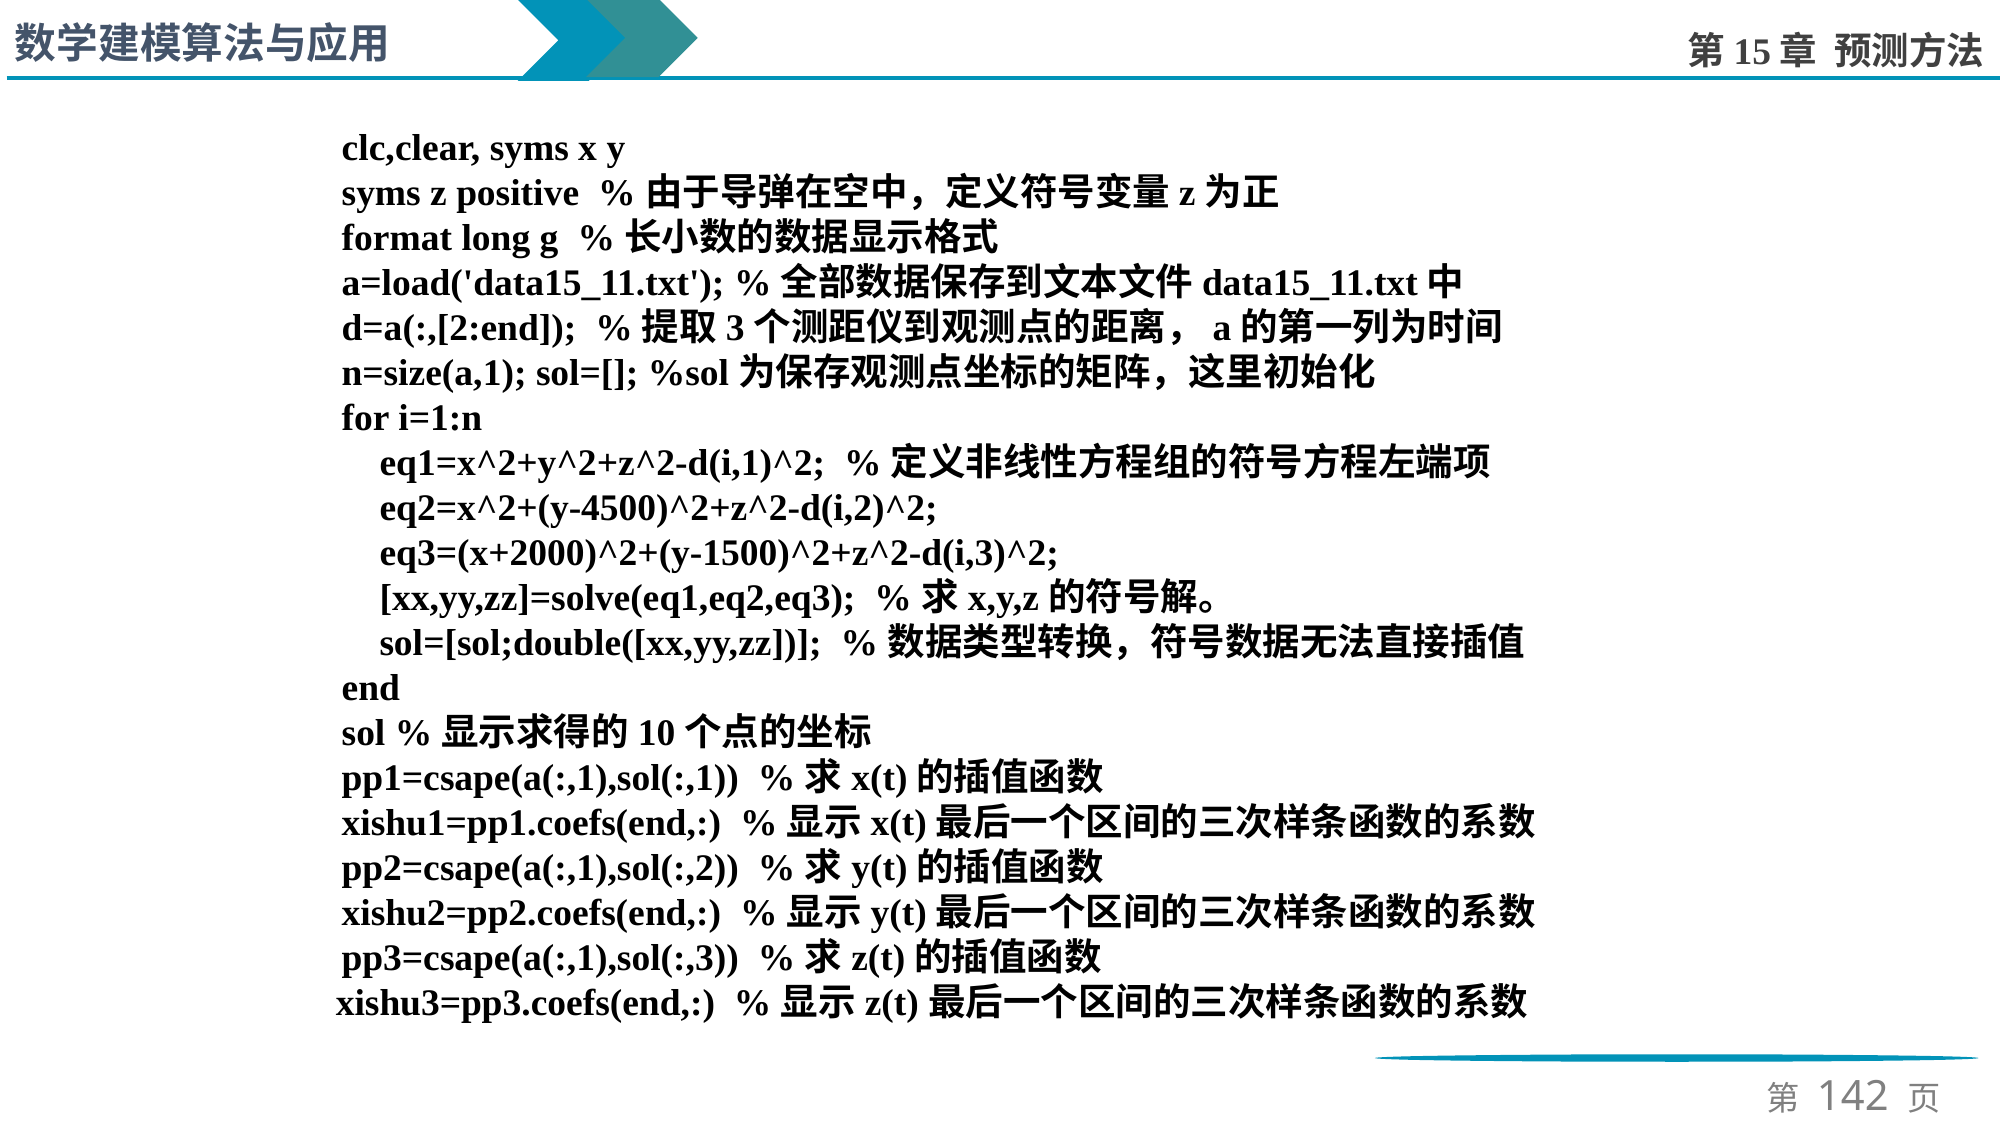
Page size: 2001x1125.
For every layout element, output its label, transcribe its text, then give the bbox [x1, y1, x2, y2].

text_box clc,clear, syms x y syms z positive %由于导弹在空中，定义符号变量z为正 format long g %长小数的数据显示格式 a=load('data15_11.txt'); %全部数据保存到文本文件data15_11.txt中 d=a(:,[2:end]); %提取3个测距仪到观测点的距离，a的第一列为时间 n=size(a,1); sol=[]; %sol为保存观测点坐标的矩阵，这里初始化 for i=1:n eq1=x^2+y^2+z^2-d(i,1)^2; %定义非线性方程组的符号方程左端项 eq2=x^2+(y-4500)^2+z^2-d(i,2)^2; eq3=(x+2000)^2+(y-1500)^2+z^2-d(i,3)^2; [xx,yy,zz]=solve(eq1,eq2,eq3); %求x,y,z的符号解。 sol=[sol;double([xx,yy,zz])]; %数据类型转换，符号数据无法直接插值 end sol %显示求得的10个点的坐标 pp1=csape(a(:,1),sol(:,1)) %求x(t)的插值函数 xishu1=pp1.coefs(end,:) %显示x(t)最后一个区间的三次样条函数的系数 pp2=csape(a(:,1),sol(:,2)) %求y(t)的插值函数 xishu2=pp2.coefs(end,:) %显示y(t)最后一个区间的三次样条函数的系数 pp3=csape(a(:,1),sol(:,3)) %求z(t)的插值函数 xishu3=pp3.coefs(end,:) %显示z(t)最后一个区间的三次样条函数的系数 [283, 115, 1615, 1031]
